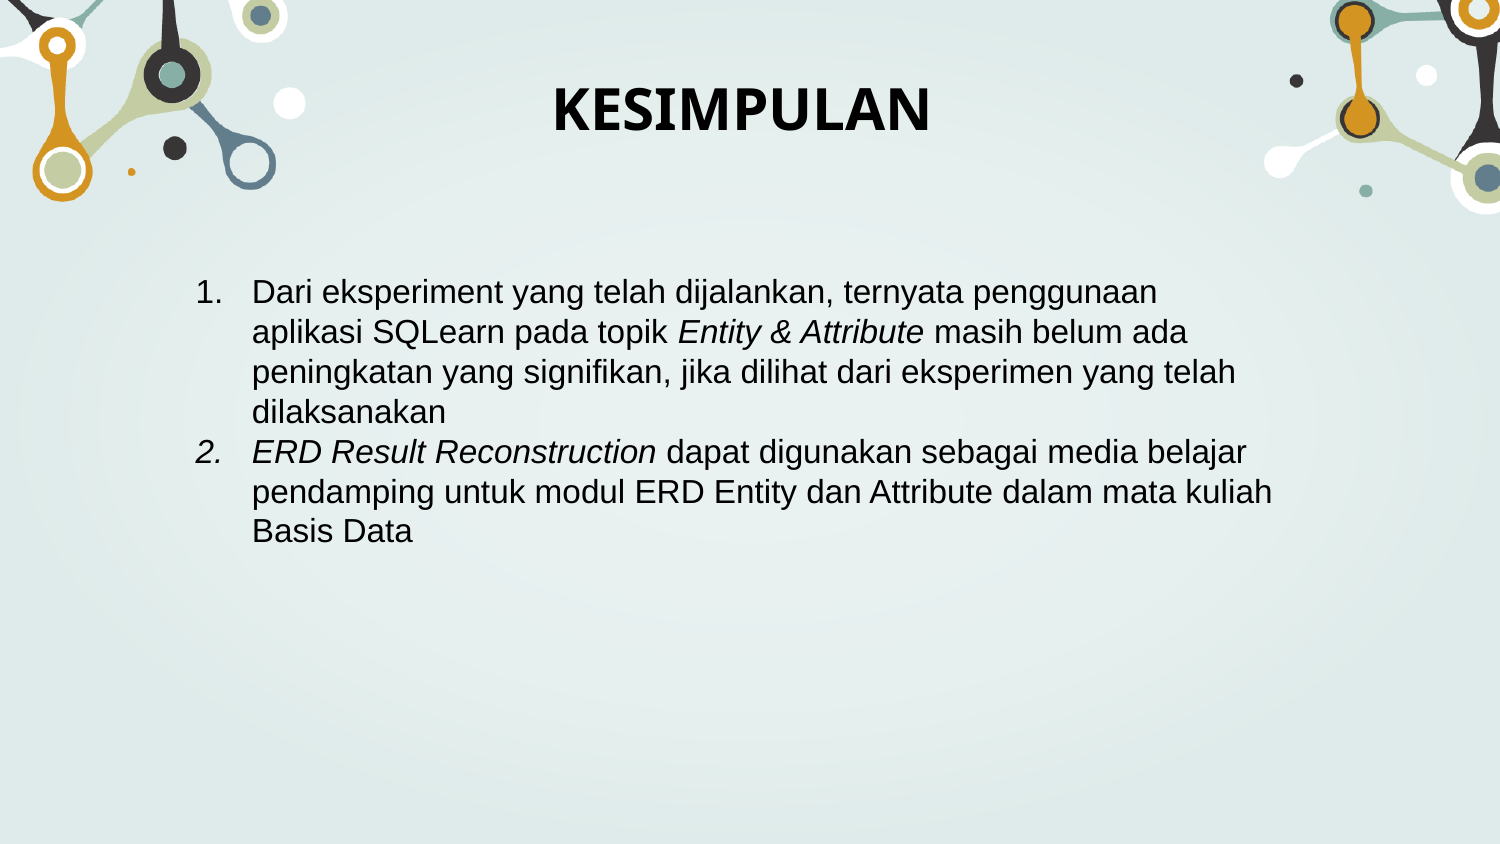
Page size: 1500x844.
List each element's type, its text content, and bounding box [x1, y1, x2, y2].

picture [0, 0, 1500, 844]
text_box Dari eksperiment yang telah dijalankan, ternyata penggunaan aplikasi SQLearn pada topik Entity & Attribute masih belum ada peningkatan yang signifikan, jika dilihat dari eksperimen yang telah dilaksanakan ERD Result Reconstruction dapat digunakan sebagai media belajar pendamping untuk modul ERD Entity dan Attribute dalam mata kuliah Basis Data [180, 262, 1290, 557]
text_box KESIMPULAN [397, 57, 1103, 146]
